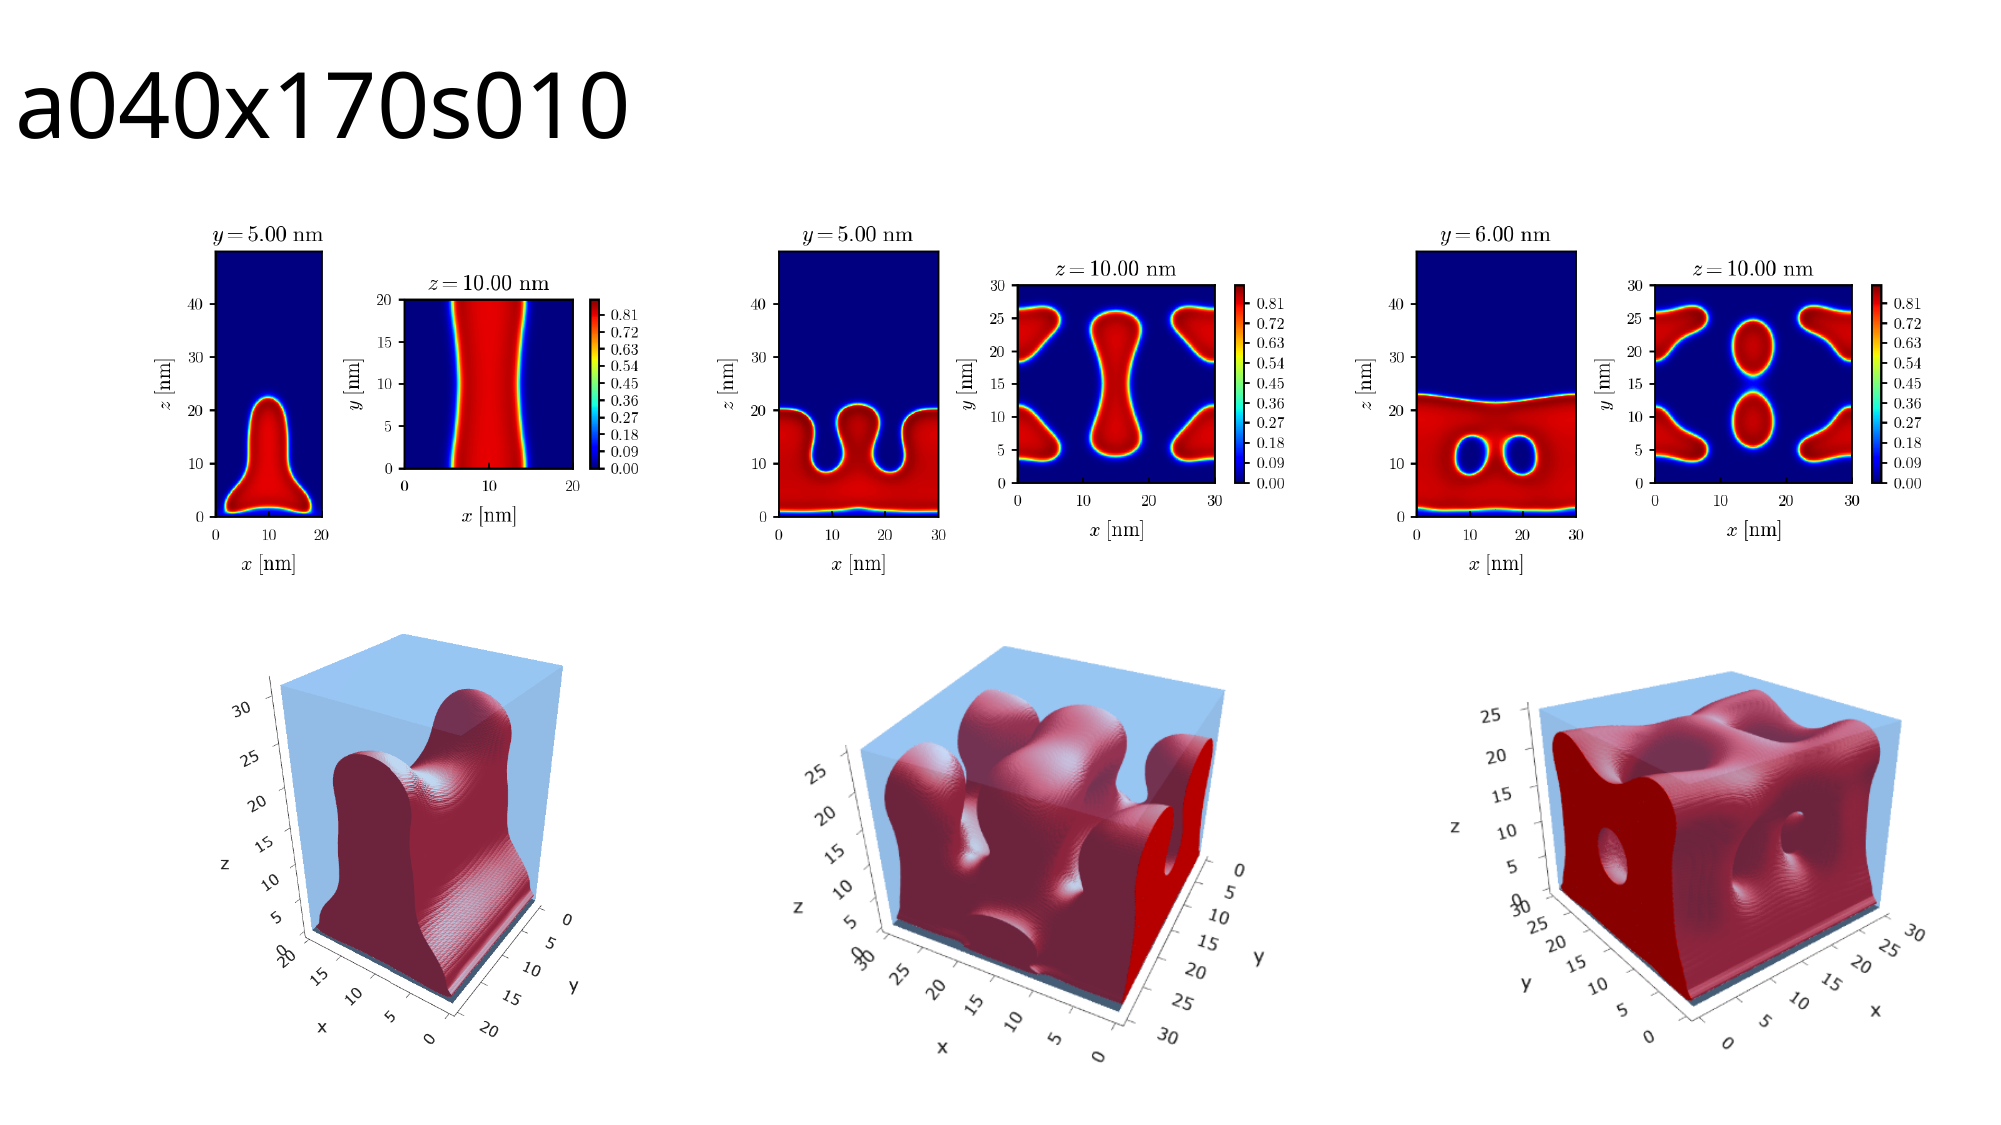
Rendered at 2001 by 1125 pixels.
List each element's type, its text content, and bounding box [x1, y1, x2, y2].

picture [1439, 666, 1928, 1056]
title a040x170s010 [0, 0, 1725, 218]
picture [197, 627, 584, 1056]
picture [788, 644, 1266, 1073]
picture [1347, 217, 1929, 583]
picture [709, 217, 1291, 583]
picture [146, 217, 645, 583]
